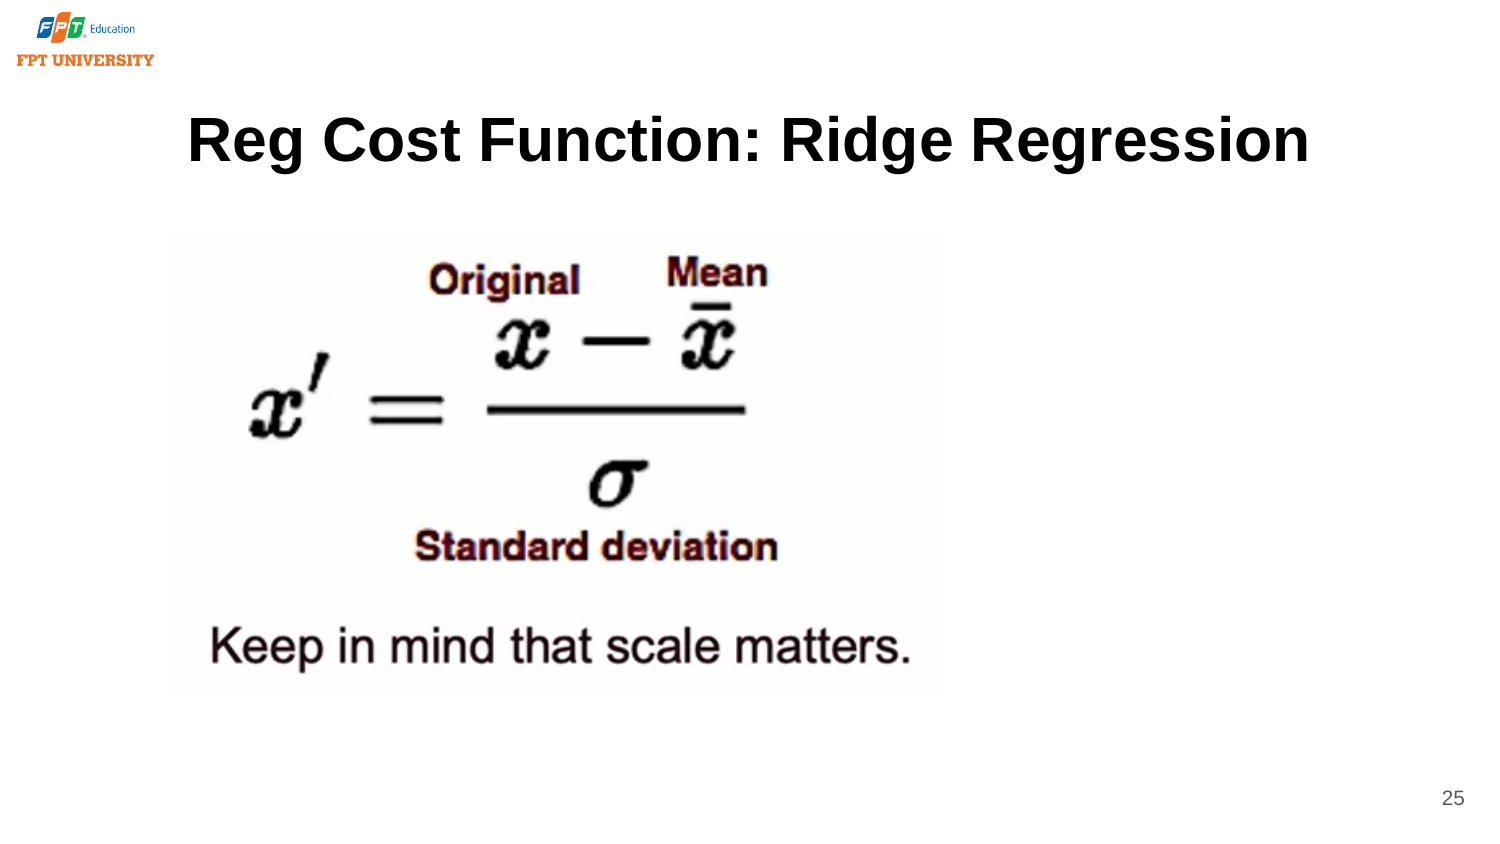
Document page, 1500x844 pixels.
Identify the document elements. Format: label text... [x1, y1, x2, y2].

title Reg Cost Function: Ridge Regression [51, 72, 1449, 167]
picture [11, 1, 160, 77]
slide_number 25 [1389, 764, 1480, 830]
picture [173, 230, 944, 698]
